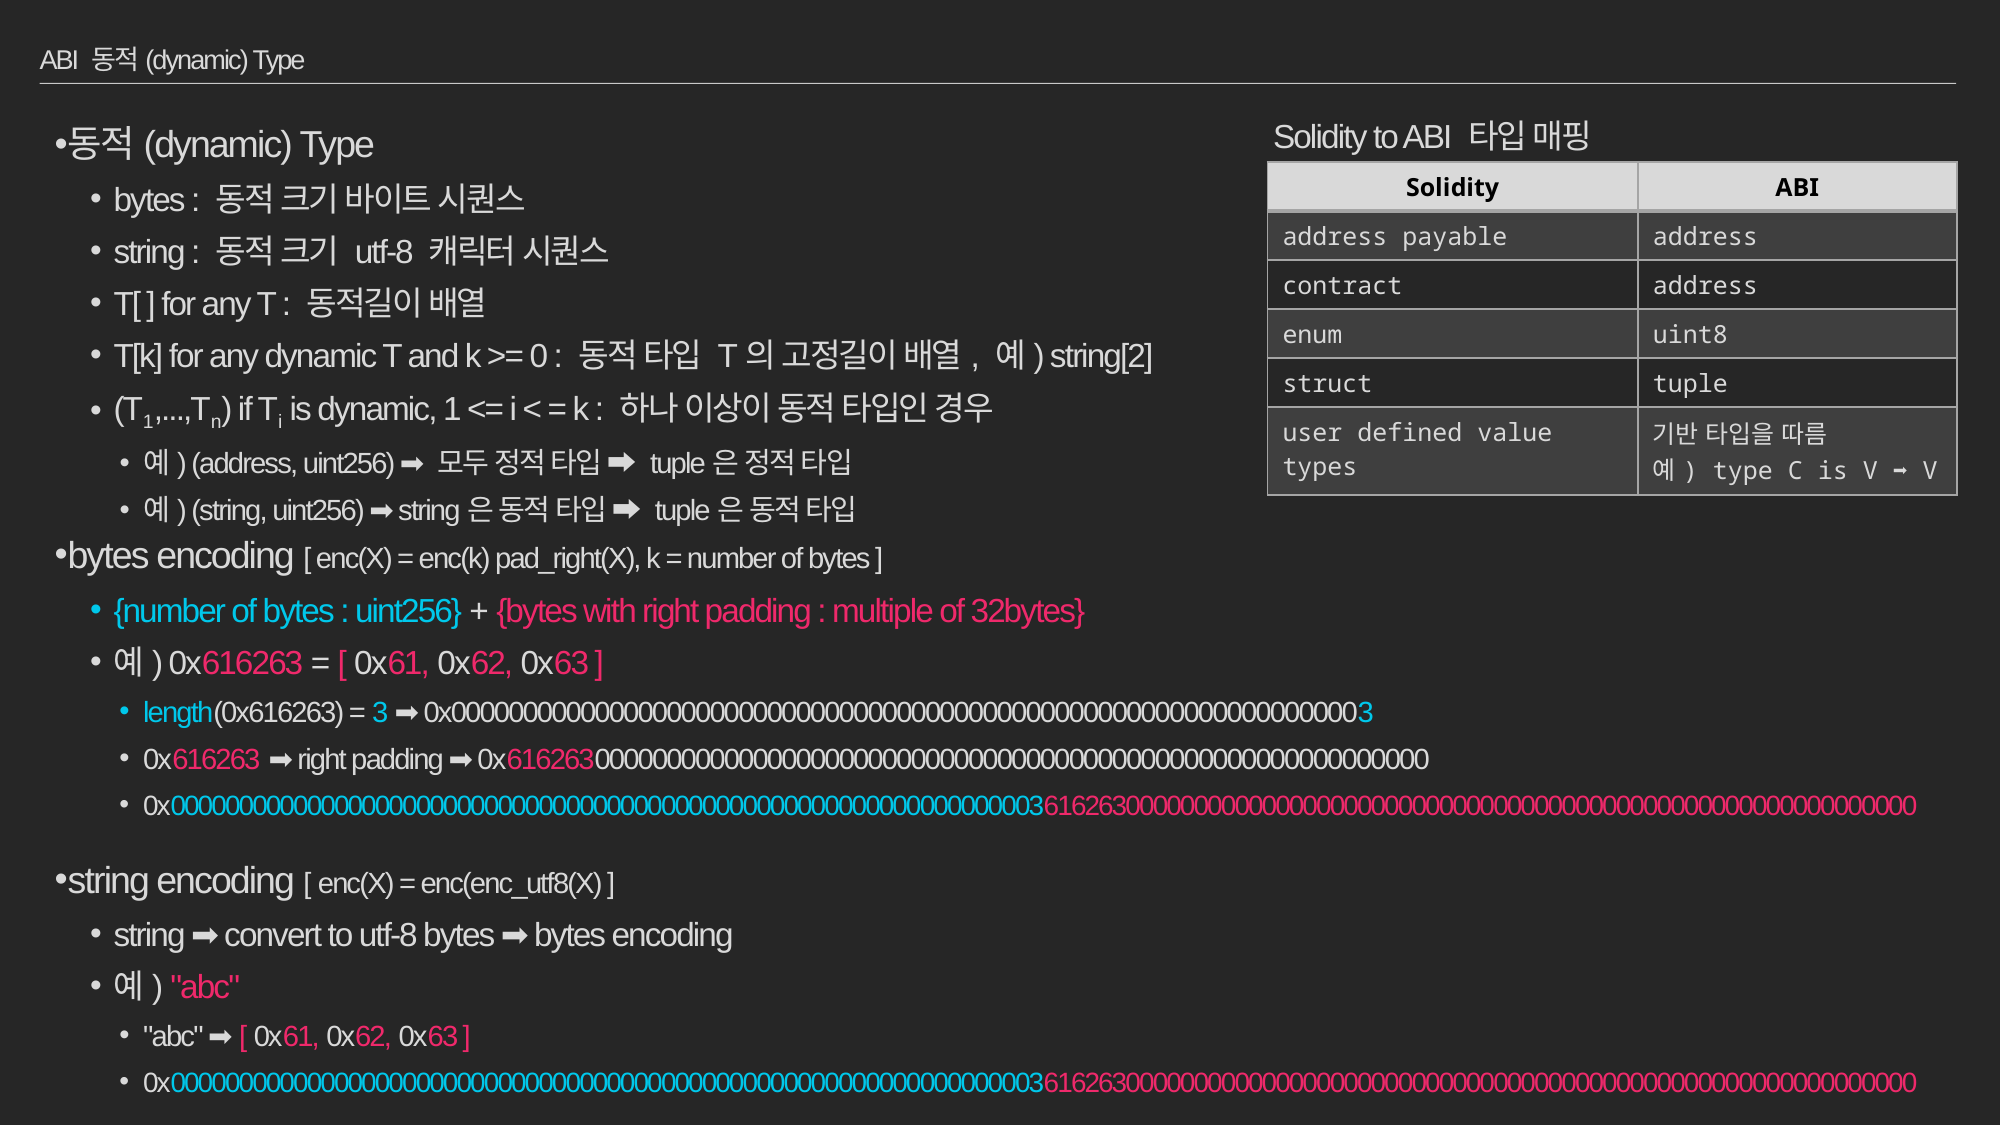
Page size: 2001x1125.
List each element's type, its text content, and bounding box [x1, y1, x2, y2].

list 동적(dynamic) Type bytes : 동적 크기 바이트 시퀀스 string : 동적 크기 utf-8 캐릭터 시퀀스 T[ ] for any T : 동적길이 배열 T[k] for any dynamic T and k >= 0 : 동적 타입 T의 고정길이 배열, 예) string[2] (T1,...,Tn) if Ti is dynamic, 1 <= i < = k : 하나 이상이 동적 타입인 경우 예) (address, uint256) ➡ 모두 정적 타입 ➡ tuple은 정적 타입 예) (string, uint256) ➡ string은 동적 타입 ➡ tuple은 동적 타입 [39, 110, 2000, 521]
title ABI 동적(dynamic) Type [39, 31, 1961, 84]
text_box bytes encoding [ enc(X) = enc(k) pad_right(X), k = number of bytes ] {number of bytes : uint256} + {bytes with right padding : multiple of 32bytes} 예) 0x616263 = [ 0x61, 0x62, 0x63 ] length(0x616263) = 3 ➡ 0x0000000000000000000000000000000000000000000000000000000000000003 0x616263 ➡ right padding ➡ 0x6162630000000000000000000000000000000000000000000000000000000000 0x00000000000000000000000000000000000000000000000000000000000000036162630000000000000000000000000000000000000000000000000000000000 [39, 521, 2000, 845]
table_cell uint8 [1639, 310, 1956, 357]
table_cell contract [1268, 261, 1637, 308]
table_cell address [1639, 261, 1956, 308]
table_cell enum [1268, 310, 1637, 357]
text_box Solidity to ABI 타입 매핑 [1258, 108, 1607, 163]
table_cell tuple [1639, 359, 1956, 406]
table_cell address payable [1268, 213, 1637, 259]
table_cell address [1639, 213, 1956, 259]
table_cell 기반 타입을 따름 예) type C is V ➡ V [1639, 408, 1956, 494]
table_header ABI [1639, 163, 1956, 209]
table_header Solidity [1268, 163, 1637, 209]
text_box string encoding [ enc(X) = enc(enc_utf8(X) ] string ➡ convert to utf-8 bytes ➡ bytes encoding 예) "abc" "abc" ➡ [ 0x61, 0x62, 0x63 ] 0x00000000000000000000000000000000000000000000000000000000000000036162630000000000000000000000000000000000000000000000000000000000 [39, 845, 2000, 1106]
table_cell user defined value types [1268, 408, 1637, 494]
table_cell struct [1268, 359, 1637, 406]
